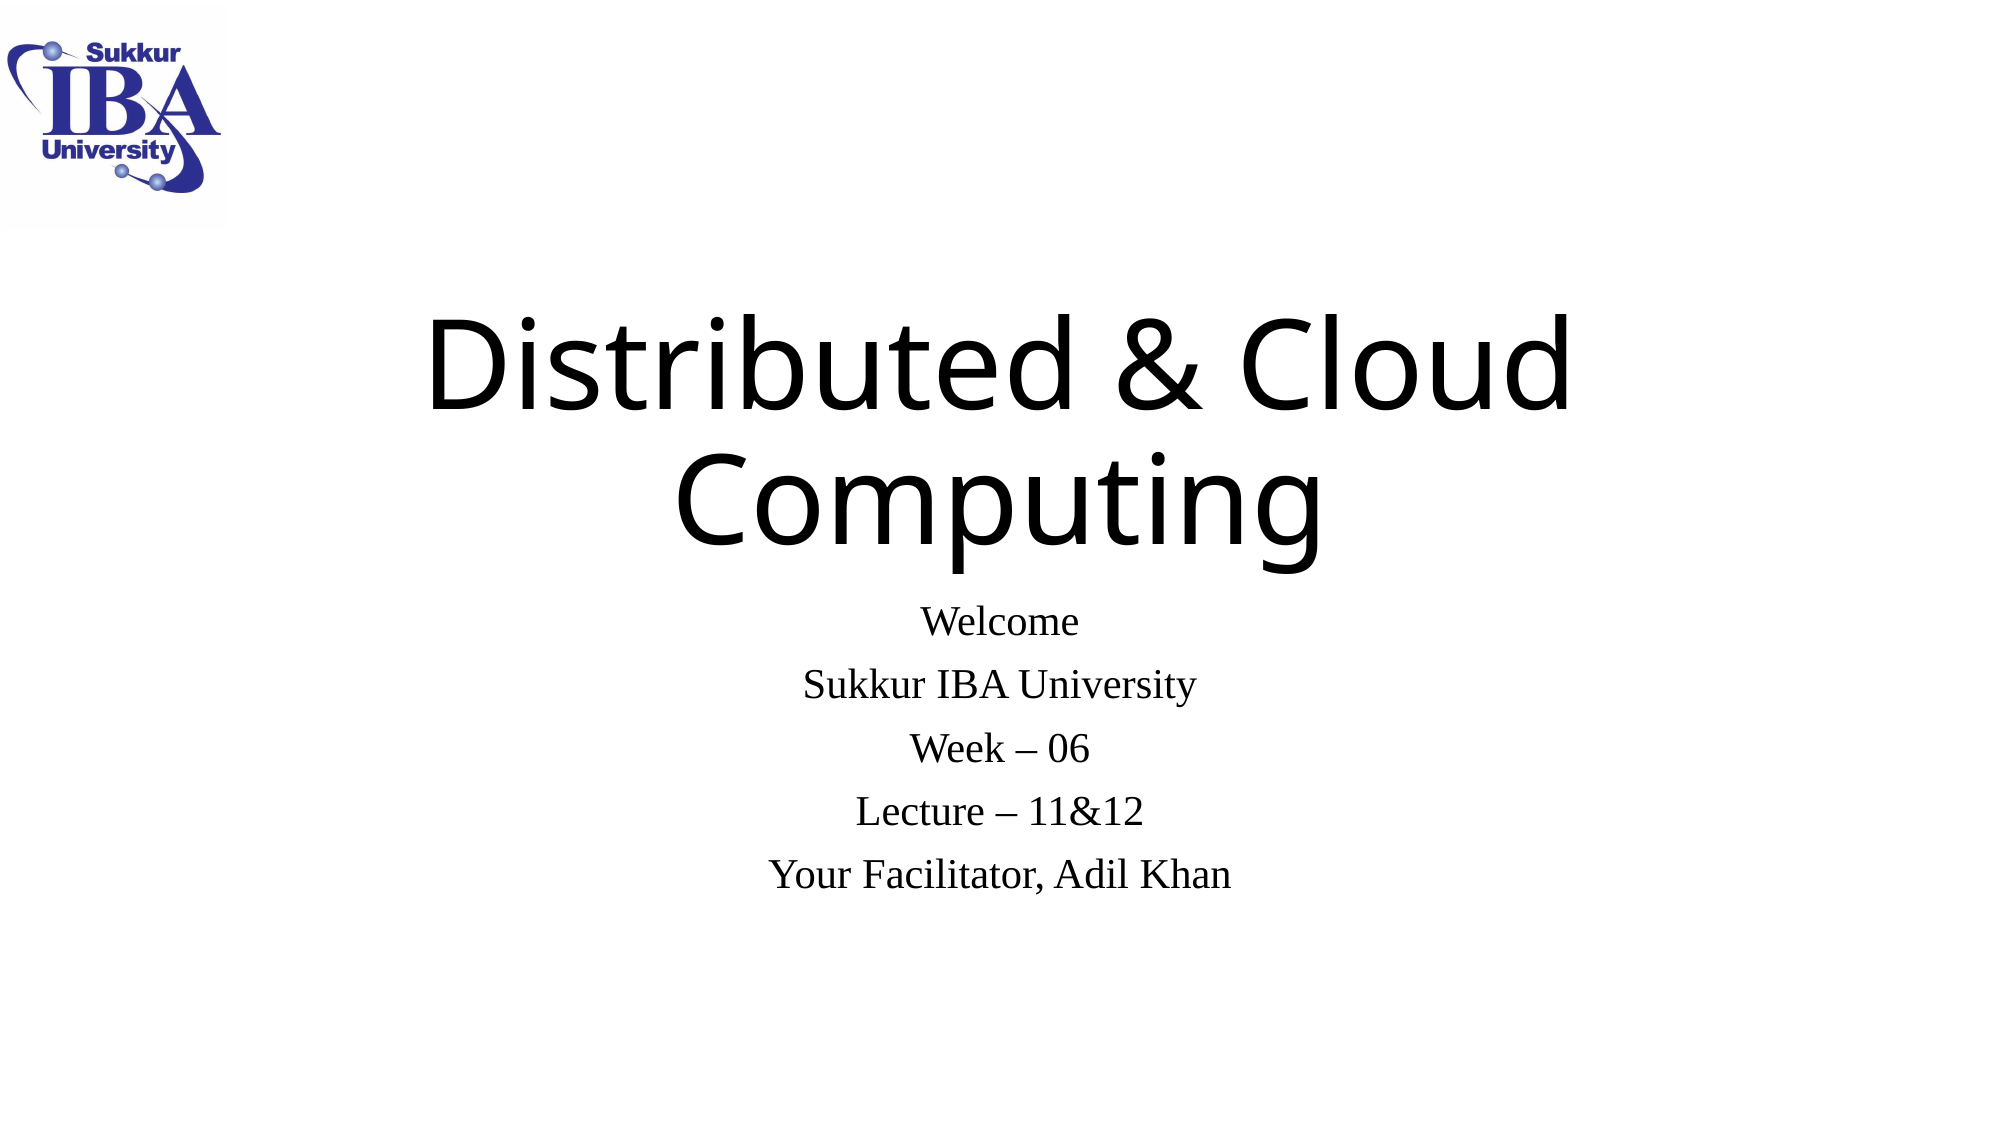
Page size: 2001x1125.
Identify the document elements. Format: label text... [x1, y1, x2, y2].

subtitle Welcome Sukkur IBA University Week – 06 Lecture – 11&12 Your Facilitator, Adil Khan [249, 590, 1750, 907]
title Distributed & Cloud Computing [249, 187, 1750, 579]
picture [1, 4, 227, 230]
